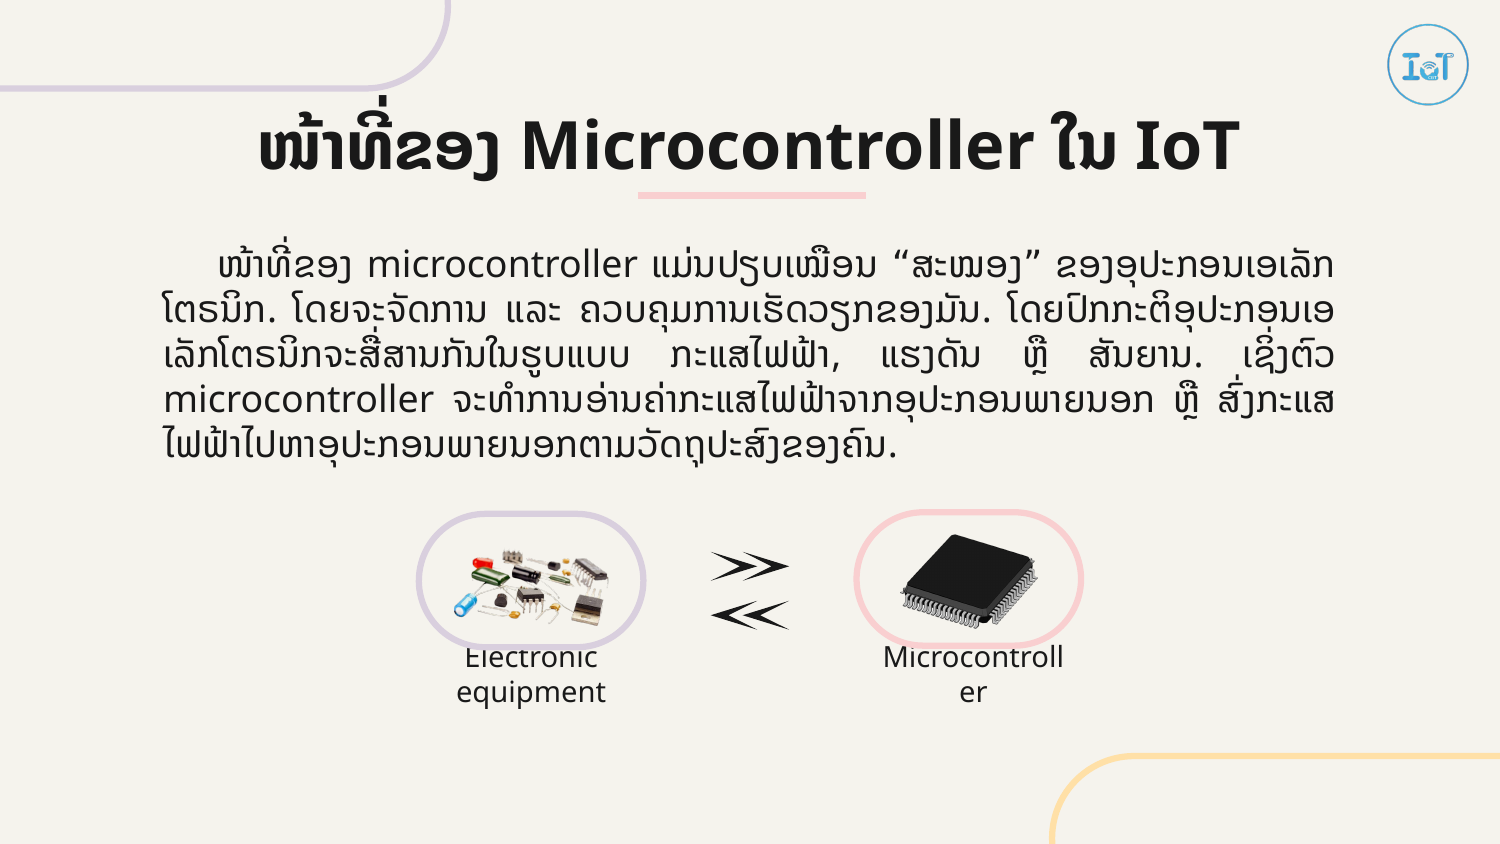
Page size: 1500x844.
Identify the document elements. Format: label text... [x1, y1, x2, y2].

subtitle ໜ້າທີ່ຂອງ microcontroller ແມ່ນປຽບເໝືອນ “ສະໝອງ” ຂອງອຸປະກອນເອເລັກໂຕຣນິກ. ໂດຍຈະຈັດການ ແລະ ຄວບຄຸມການເຮັດວຽກຂອງມັນ. ໂດຍປົກກະຕິອຸປະກອນເອເລັກໂຕຣນິກຈະສື່ສານກັນໃນຮູບແບບ ກະແສໄຟຟ້າ, ແຮງດັນ ຫຼື ສັນຍານ. ເຊິ່ງຕົວ microcontroller ຈະທໍາການອ່ານຄ່າກະແສໄຟຟ້າຈາກອຸປະກອນພາຍນອກ ຫຼື ສົ່ງກະແສໄຟຟ້າໄປຫາອຸປະກອນພາຍນອກຕາມວັດຖຸປະສົງຂອງຄົນ. [148, 225, 1352, 493]
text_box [710, 551, 790, 582]
picture [453, 542, 609, 630]
picture [899, 533, 1038, 629]
text_box [856, 512, 1082, 646]
text_box [418, 513, 644, 648]
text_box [710, 600, 790, 630]
picture [1385, 20, 1472, 107]
title Electronic equipment [386, 654, 677, 724]
title Microcontroller [865, 659, 1082, 724]
title ໜ້າທີ່ຂອງ Microcontroller ໃນ IoT [117, 87, 1382, 182]
